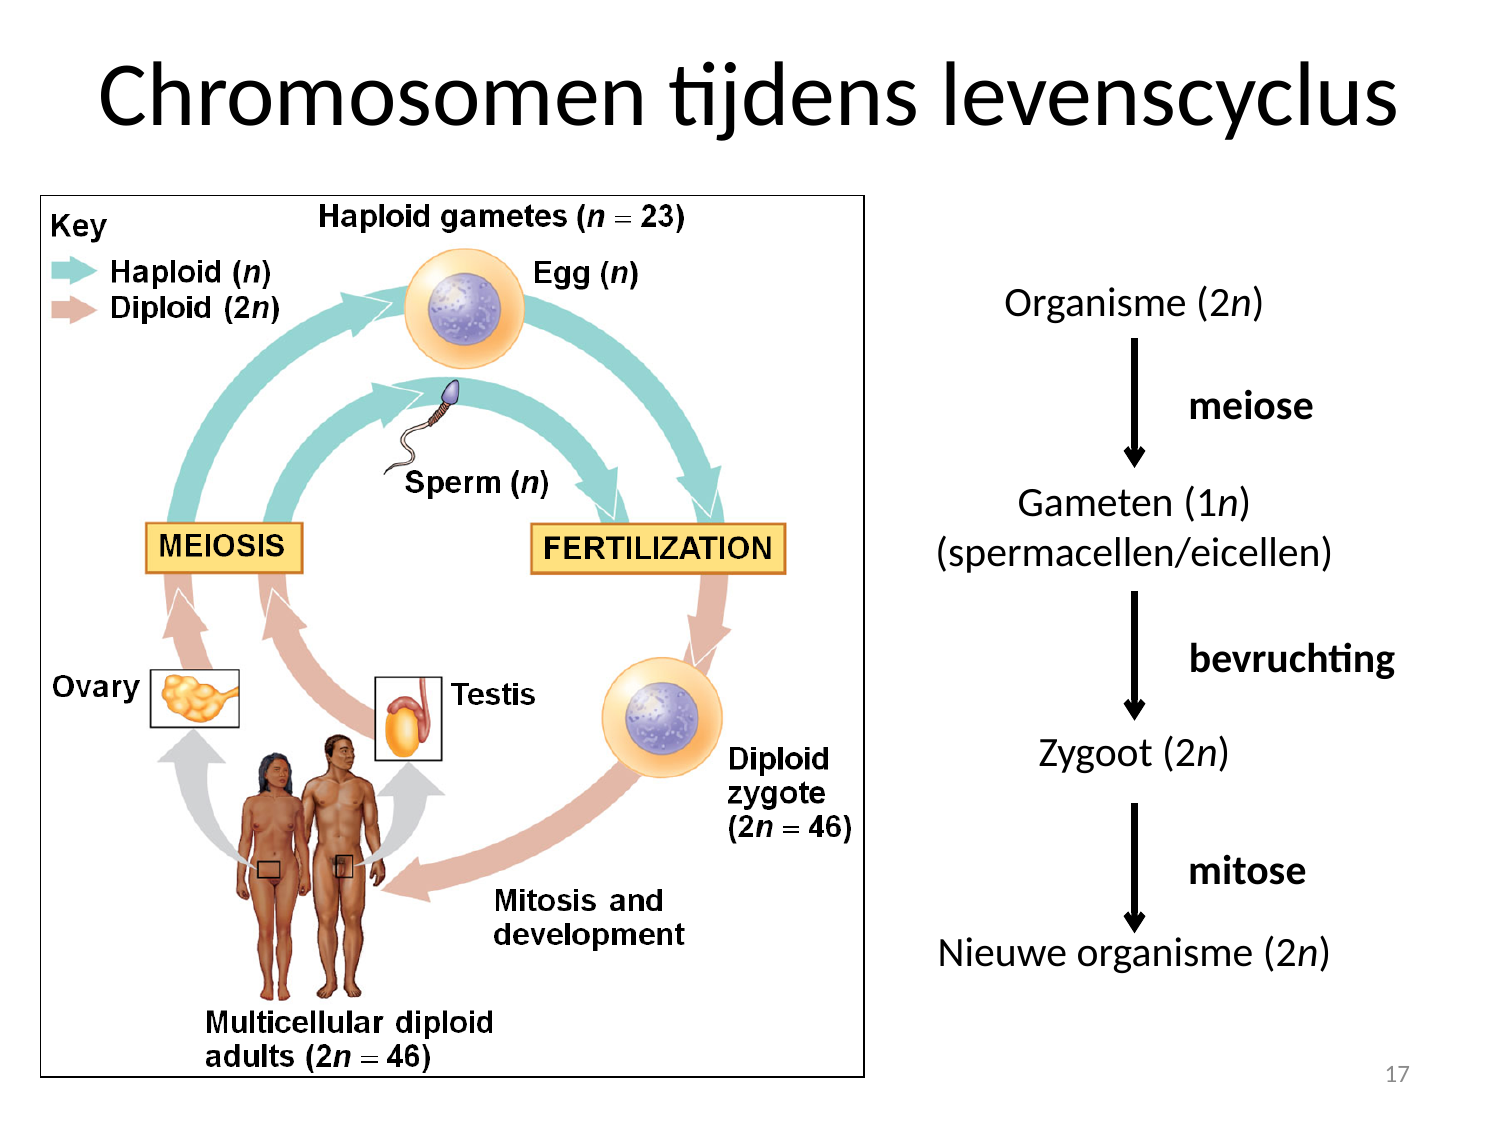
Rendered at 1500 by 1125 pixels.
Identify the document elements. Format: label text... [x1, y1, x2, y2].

title Chromosomen tijdens levenscyclus [75, 0, 1425, 183]
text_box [917, 266, 1412, 990]
slide_number 17 [1074, 1042, 1425, 1103]
picture [41, 195, 864, 1077]
